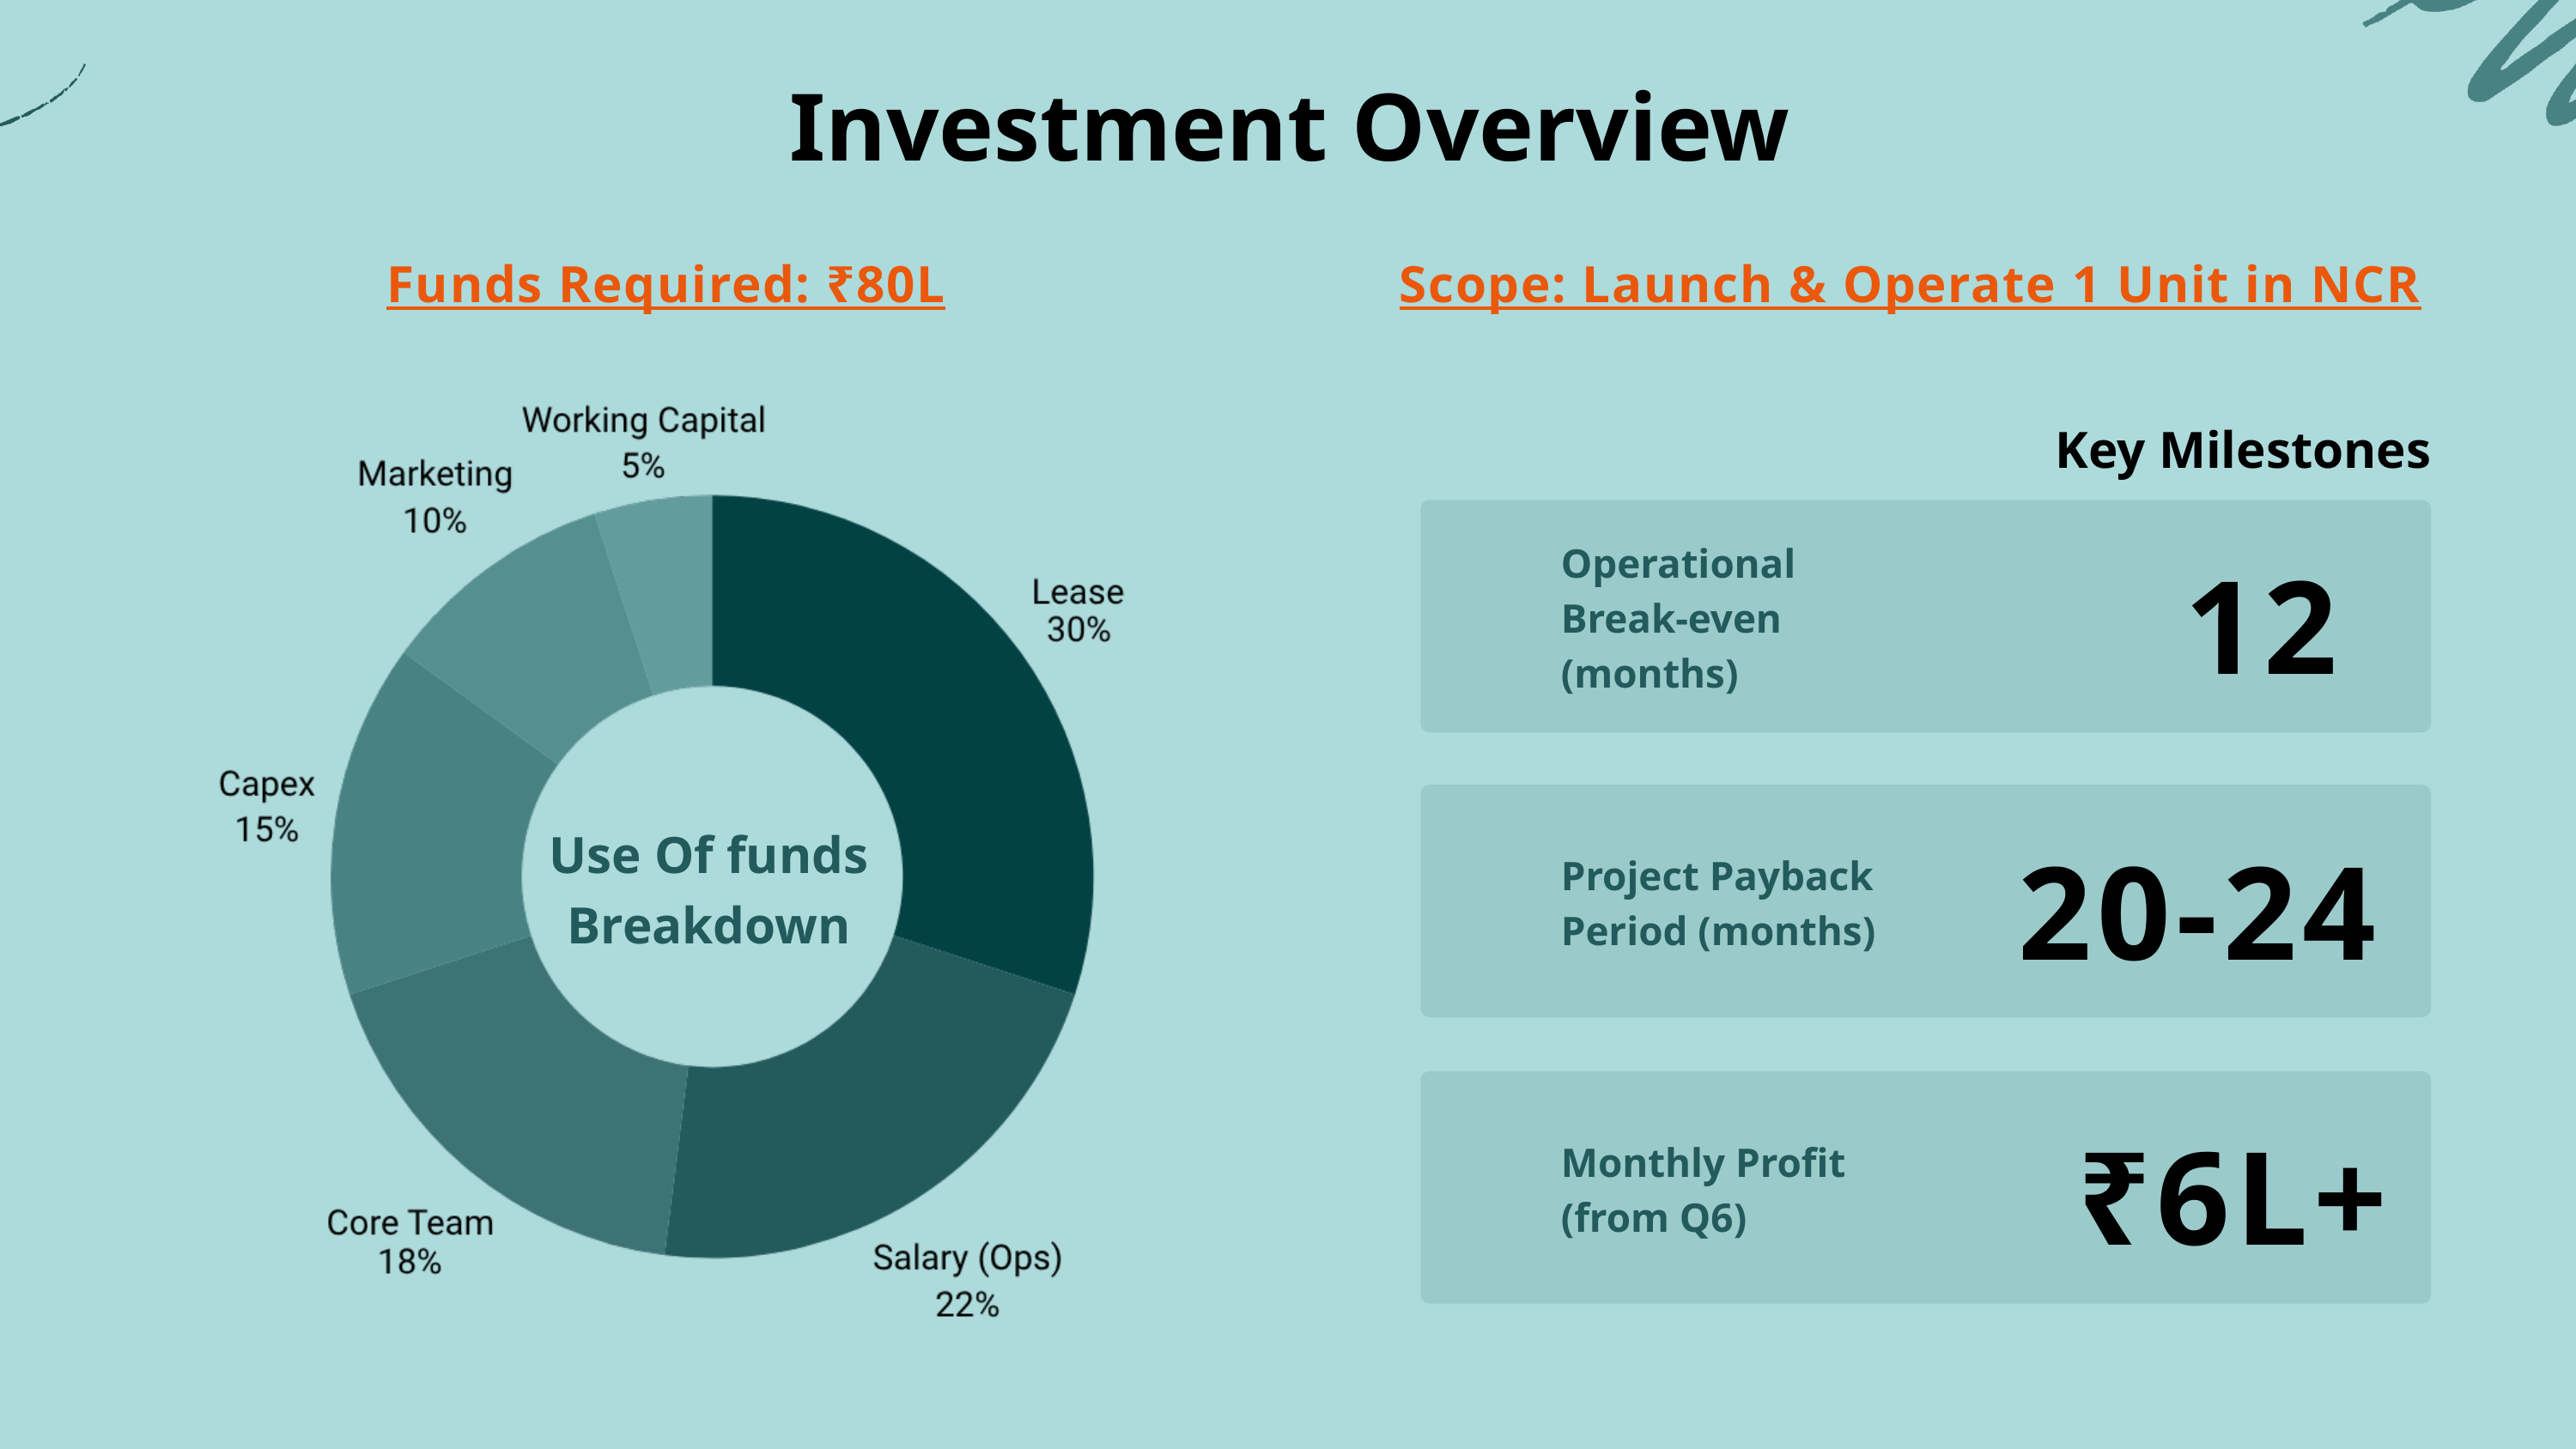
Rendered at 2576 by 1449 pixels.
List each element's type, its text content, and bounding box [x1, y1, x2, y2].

text_box Key Milestones [2052, 408, 2432, 479]
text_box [295, 256, 2547, 316]
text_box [1420, 1070, 2432, 1304]
picture [122, 307, 1224, 1415]
text_box [0, 39, 89, 145]
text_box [1420, 500, 2432, 733]
text_box [2362, 0, 2576, 126]
text_box Investment Overview [733, 36, 1846, 180]
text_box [1420, 784, 2432, 1018]
